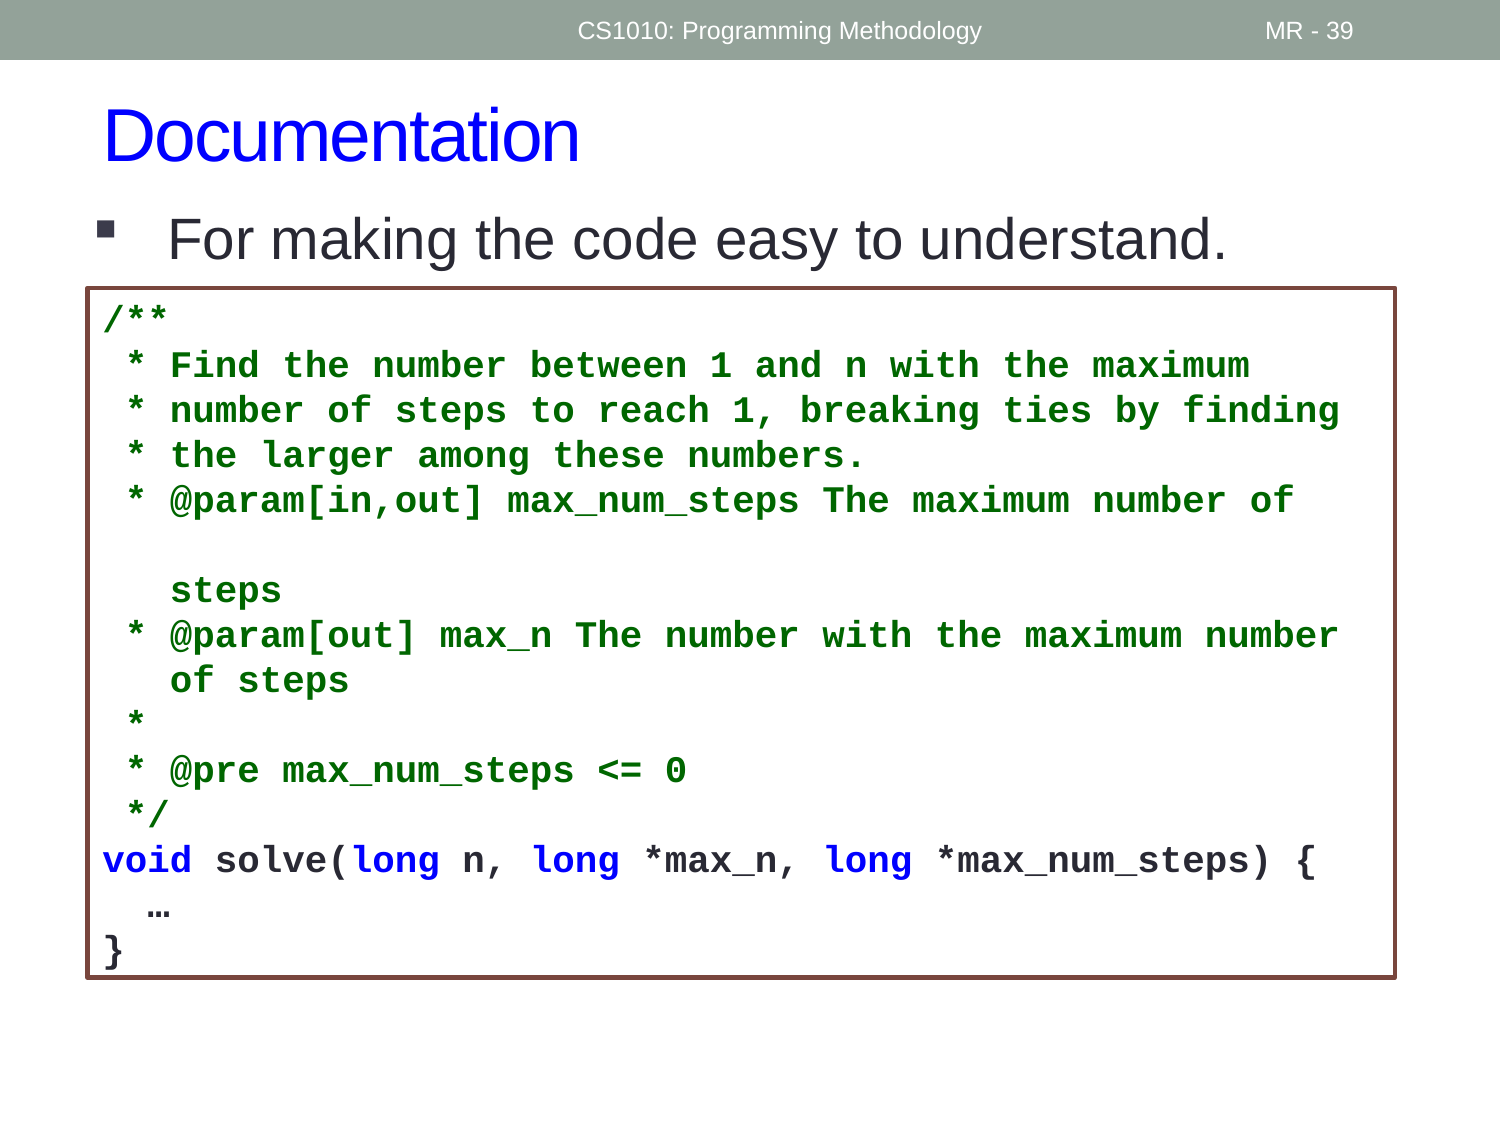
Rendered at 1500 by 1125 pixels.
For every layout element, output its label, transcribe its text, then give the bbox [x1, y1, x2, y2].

text_box /** * Find the number between 1 and n with the maximum * number of steps to reach 1, breaking ties by finding * the larger among these numbers. * @param[in,out] max_num_steps The maximum number of steps * @param[out] max_n The number with the maximum number of steps * * @pre max_num_steps <= 0 */ void solve(long n, long *max_n, long *max_num_steps) { … } [85, 286, 1397, 980]
title Documentation [87, 62, 1463, 200]
slide_number MR - 39 [1250, 3, 1425, 57]
footer CS1010: Programming Methodology [562, 3, 1238, 57]
text_box For making the code easy to understand. [77, 193, 1382, 1063]
